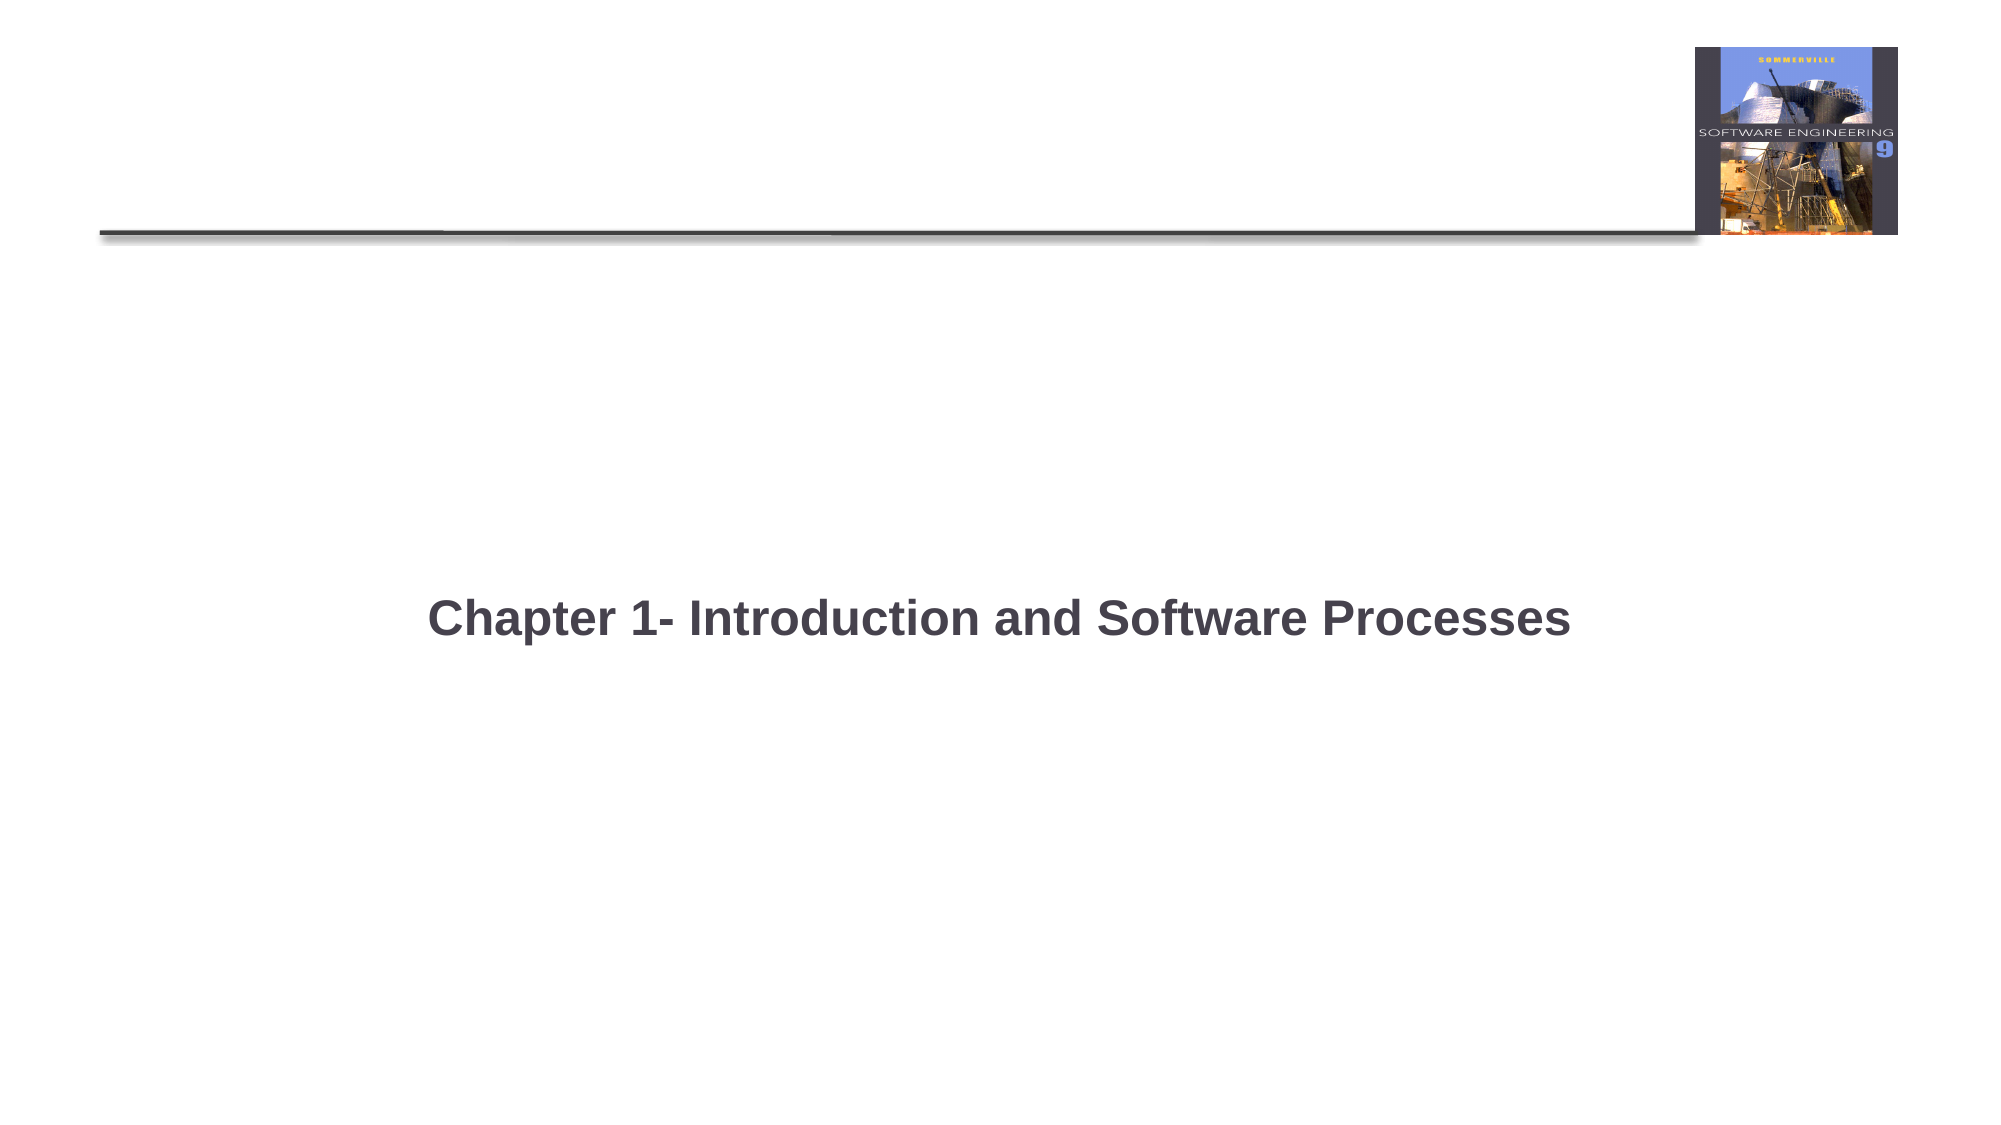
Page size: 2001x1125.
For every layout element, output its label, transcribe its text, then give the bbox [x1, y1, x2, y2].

picture [1695, 47, 1898, 235]
title Chapter 1- Introduction and Software Processes [149, 494, 1851, 737]
